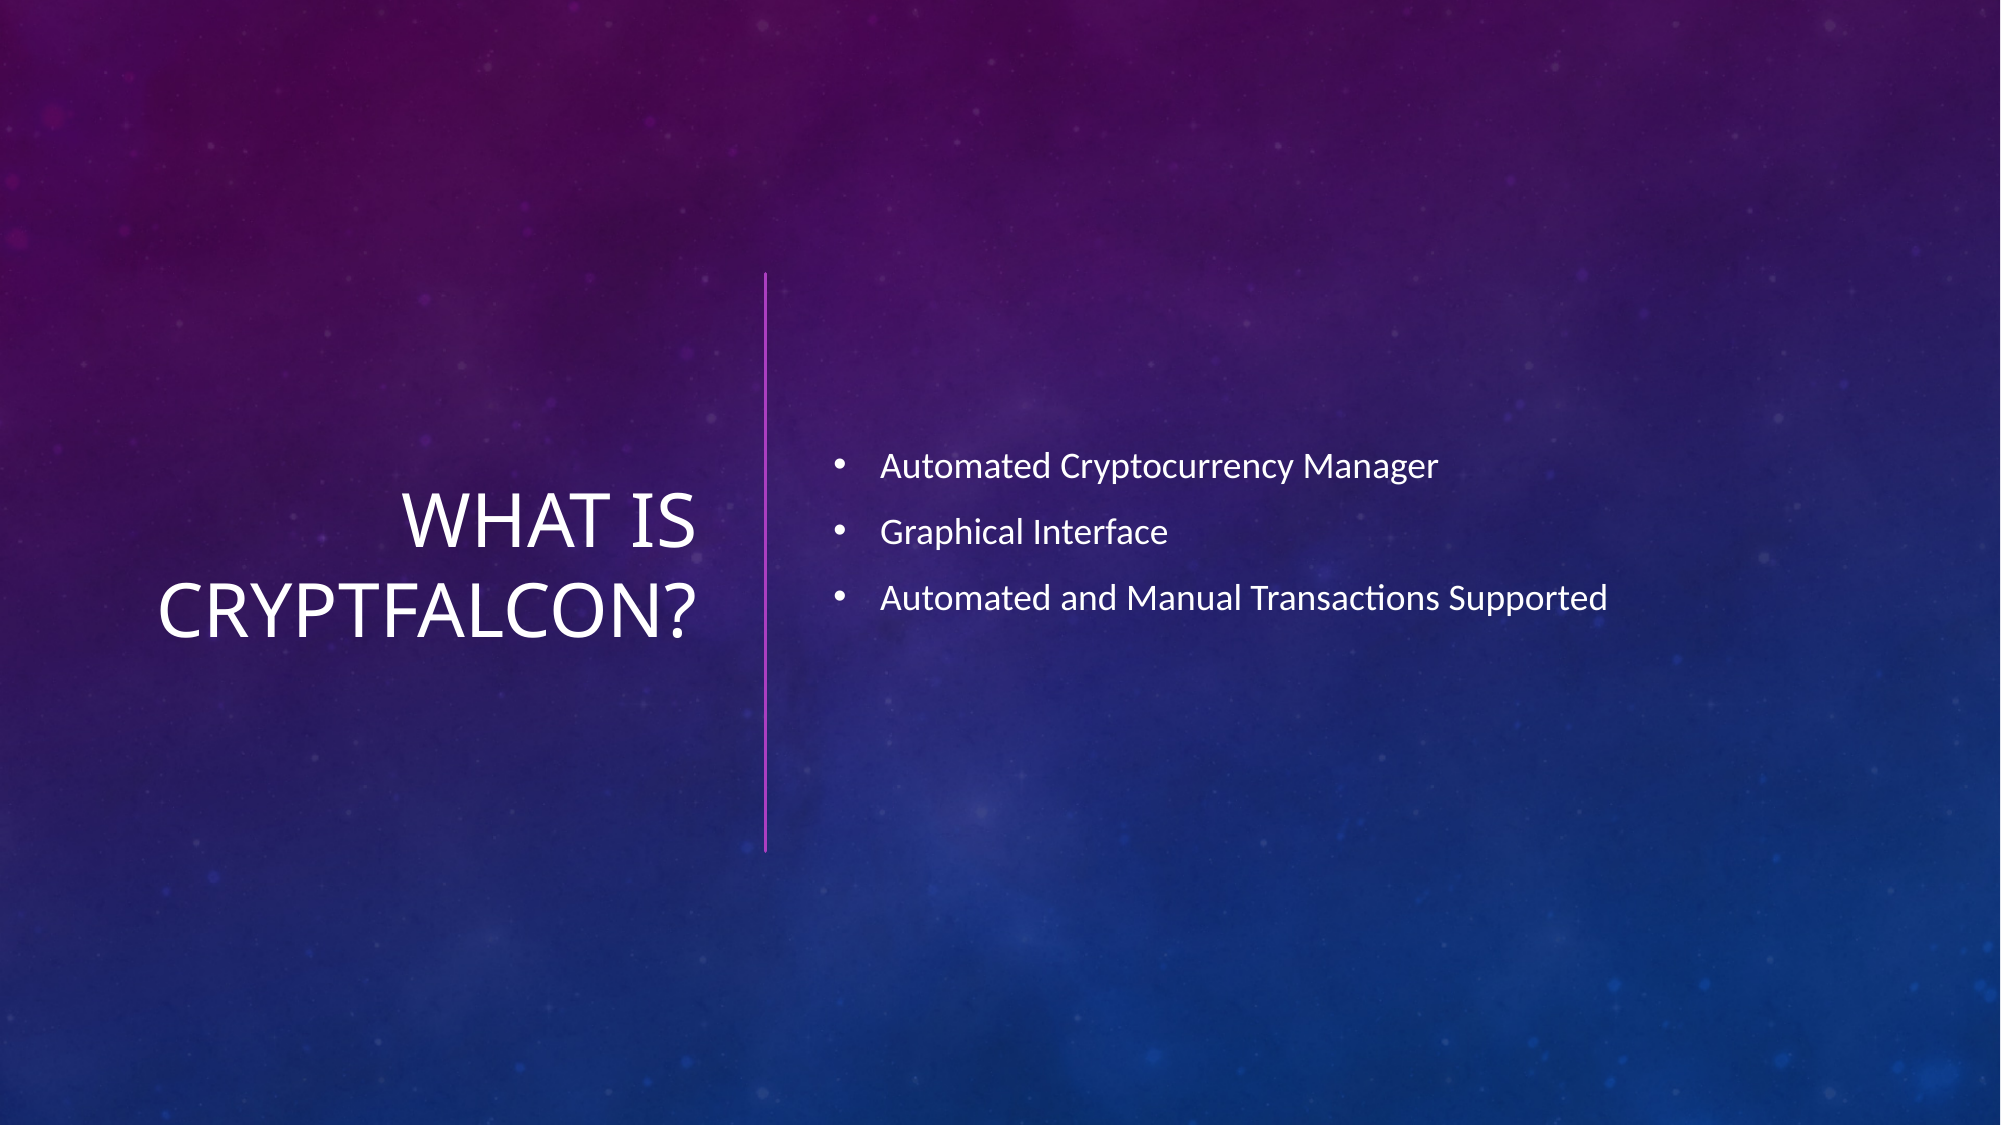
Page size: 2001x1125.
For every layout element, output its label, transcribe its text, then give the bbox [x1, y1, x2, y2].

list Automated Cryptocurrency Manager Graphical Interface Automated and Manual Transactions Supported [818, 188, 1888, 937]
text_box [0, 0, 2000, 1125]
title What is CryptFalcon? [112, 188, 713, 937]
